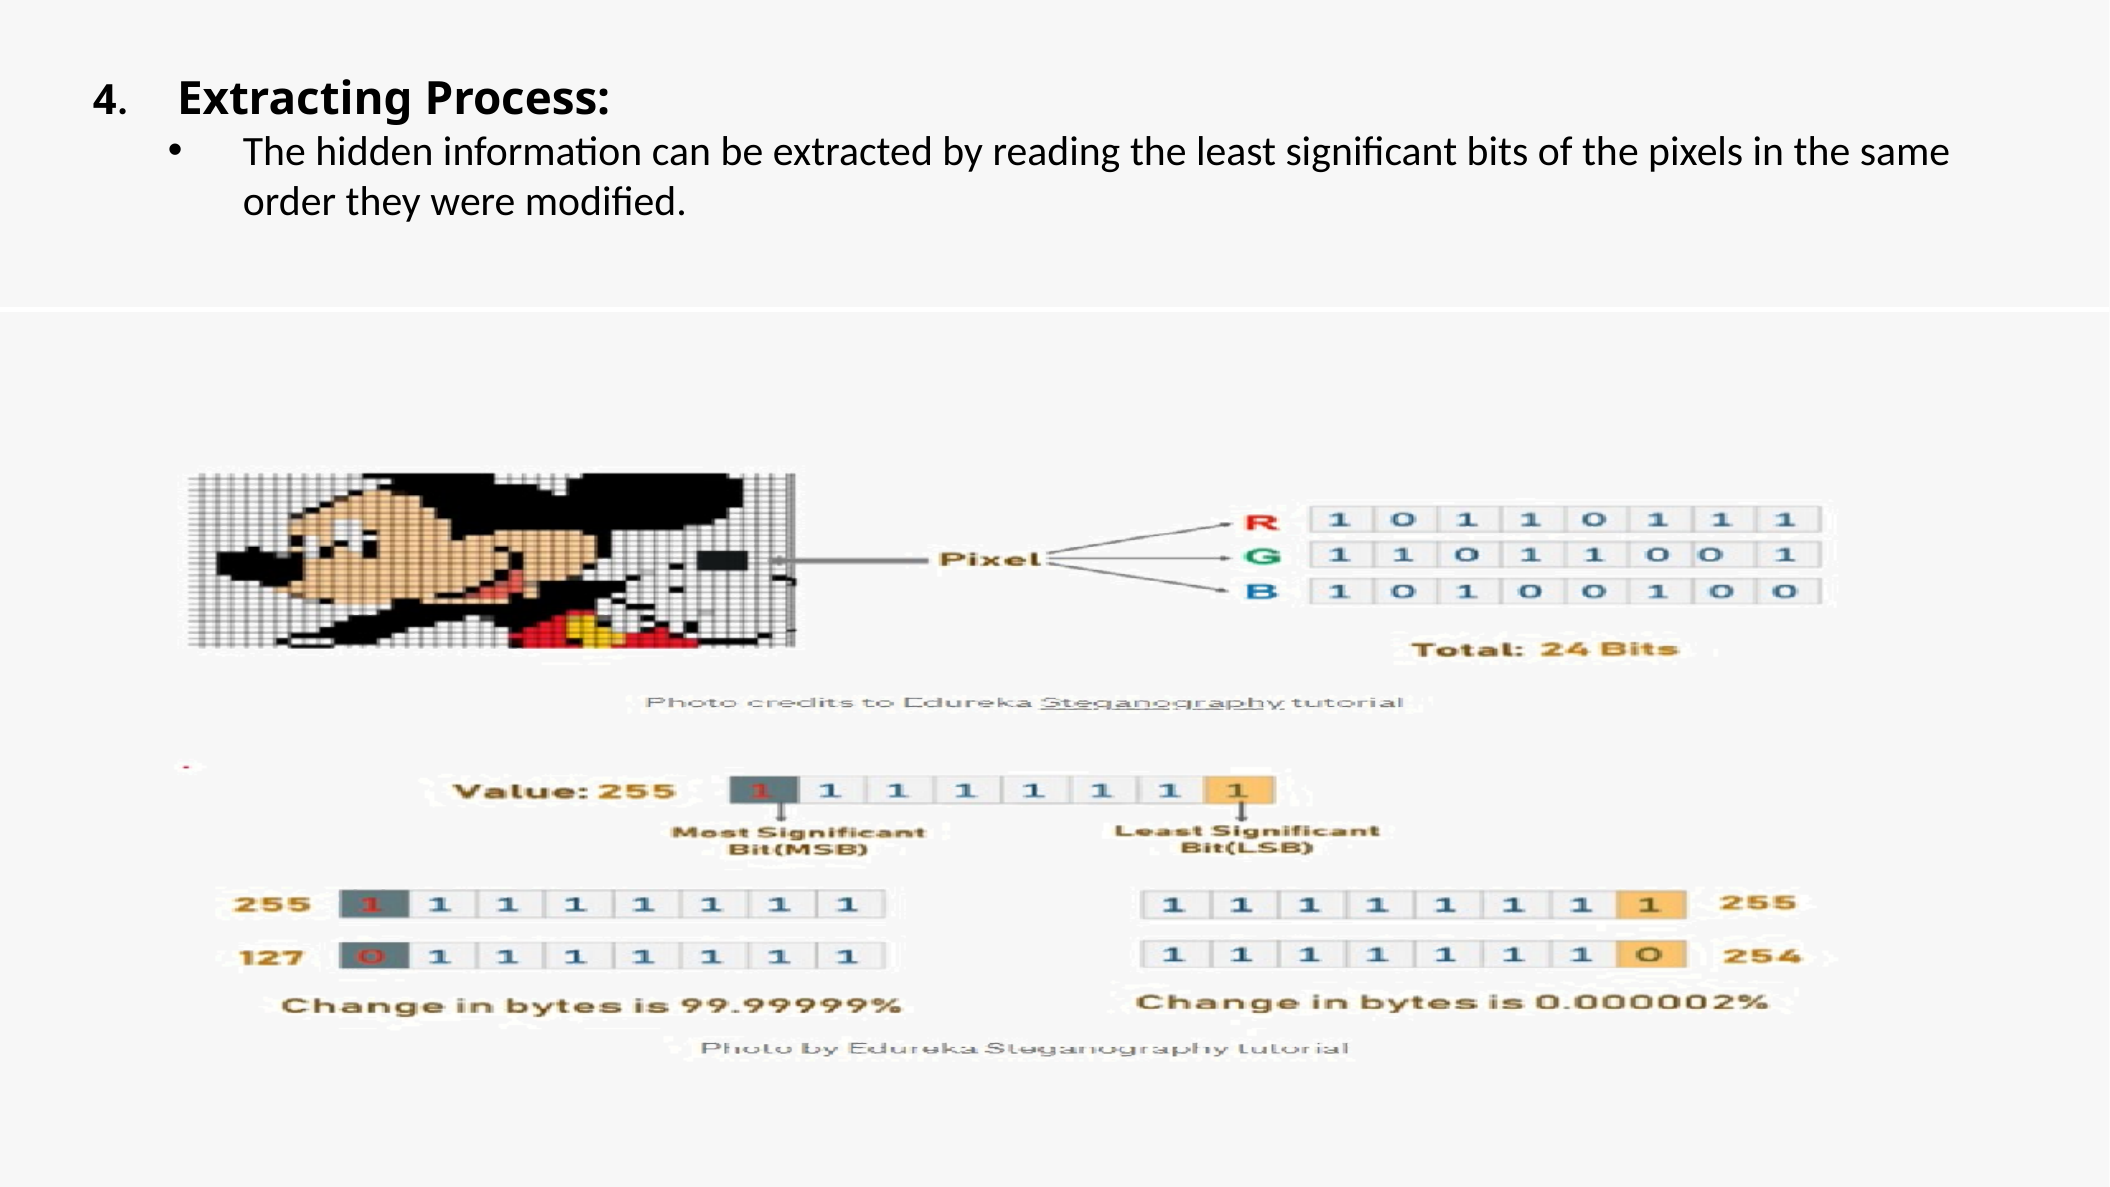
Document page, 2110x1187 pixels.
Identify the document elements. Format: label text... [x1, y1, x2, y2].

text_box 4. Extracting Process: The hidden information can be extracted by reading the least significant bits of the pixels in the same order they were modified. [78, 61, 2024, 232]
picture [0, 0, 2110, 307]
picture [0, 312, 2110, 1187]
